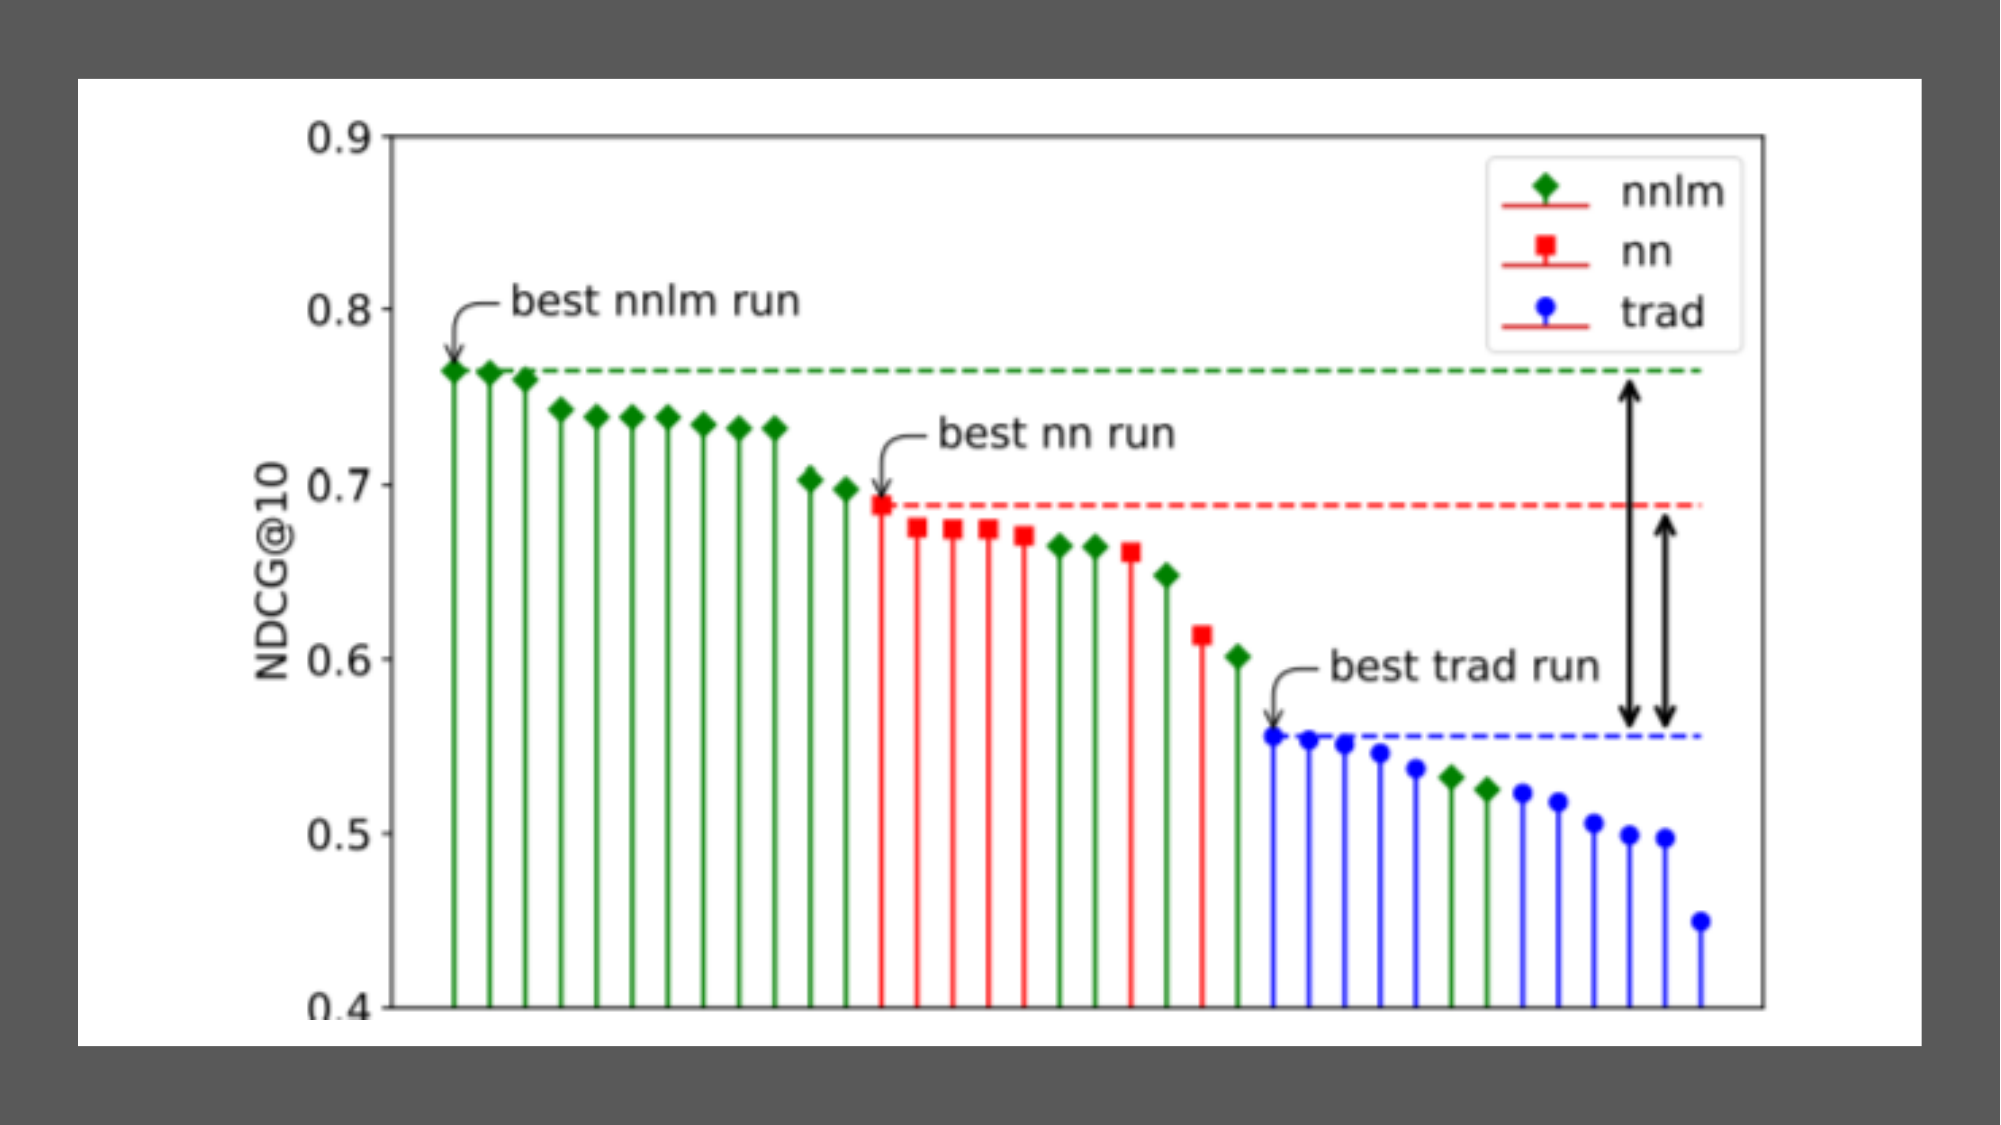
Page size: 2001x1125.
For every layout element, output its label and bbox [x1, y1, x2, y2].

picture [225, 105, 1775, 1020]
text_box [77, 78, 1923, 1047]
text_box [0, 0, 2000, 1125]
